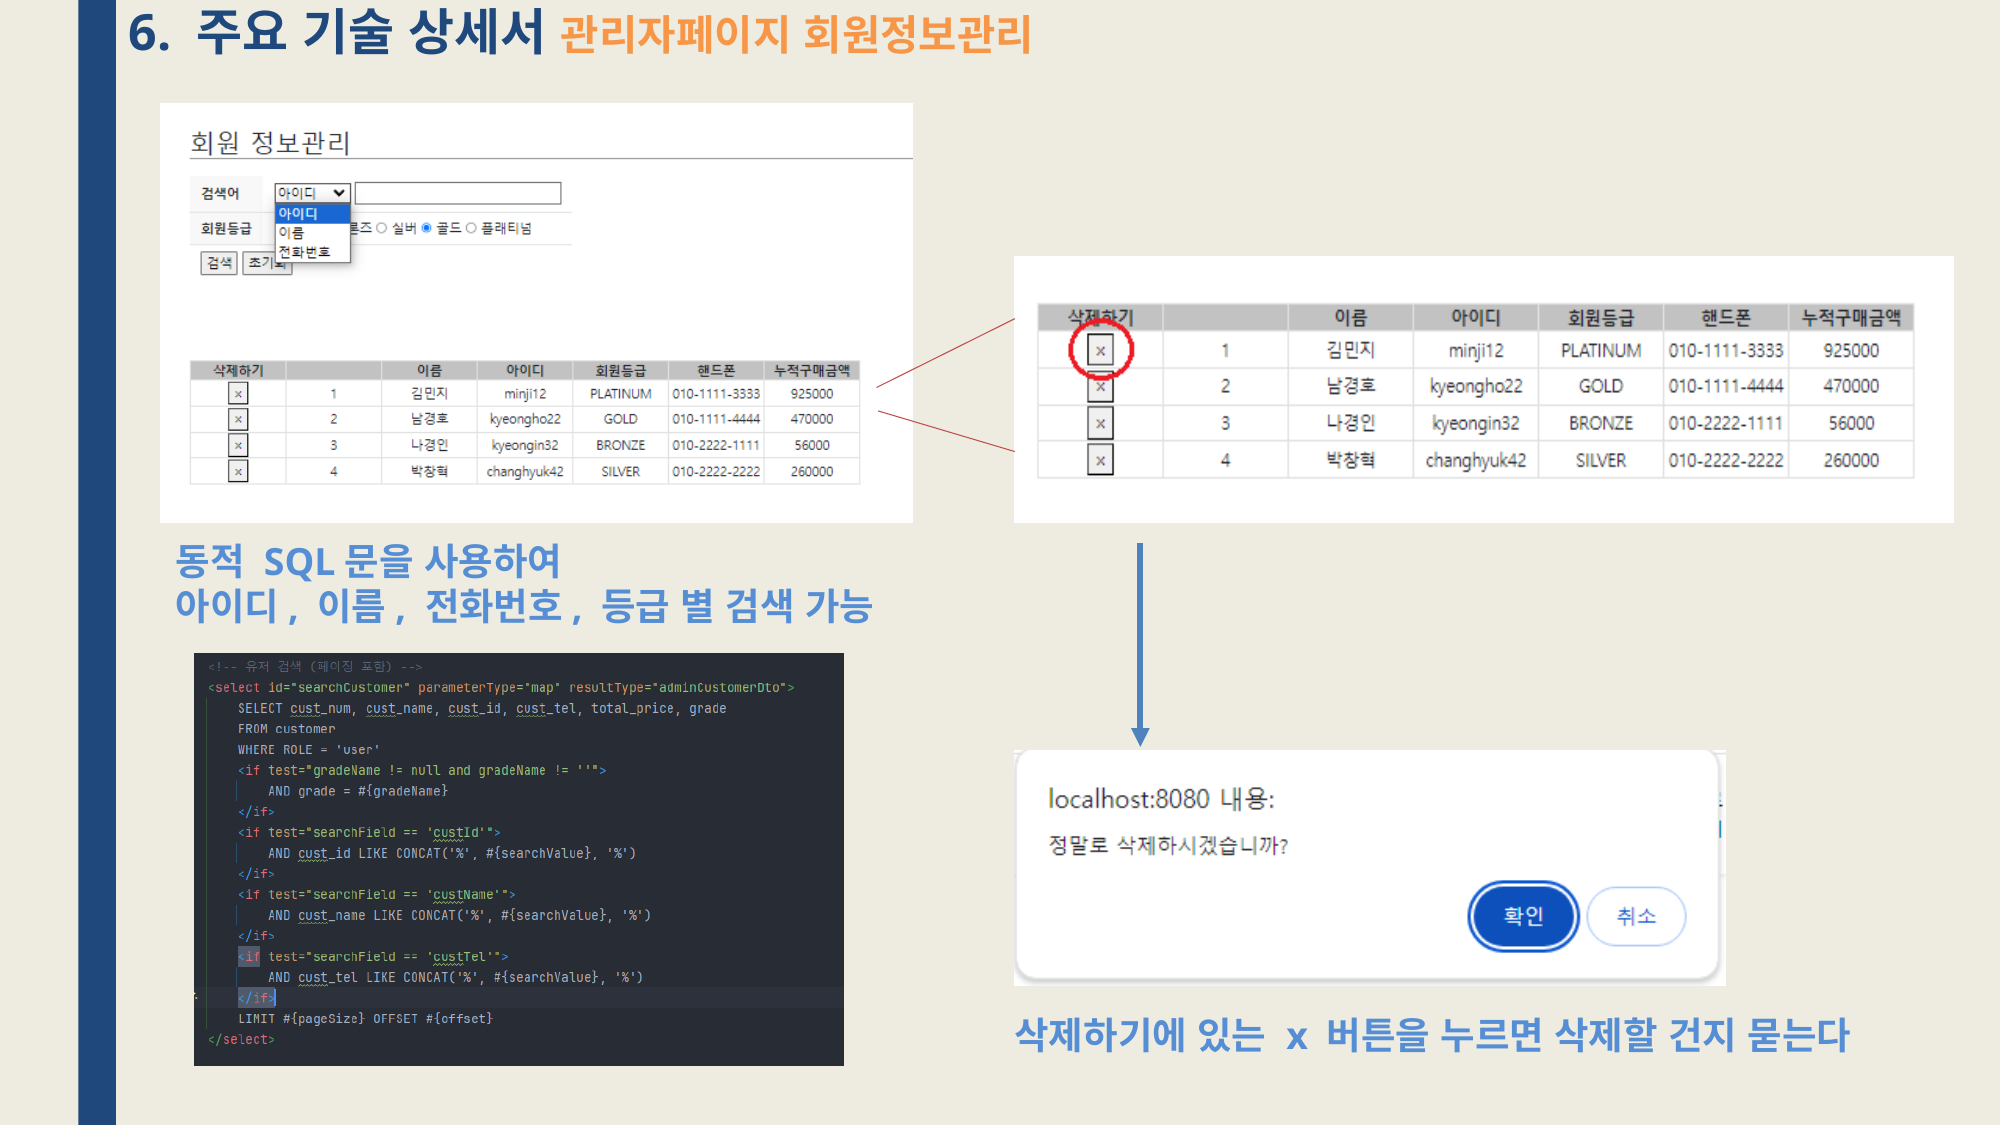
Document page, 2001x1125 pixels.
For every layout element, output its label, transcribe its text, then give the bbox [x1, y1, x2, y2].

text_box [876, 318, 1015, 388]
text_box 삭제하기에 있는 x 버튼을 누르면 삭제할 건지 묻는다 [999, 1005, 1917, 1065]
picture [1014, 256, 1954, 523]
text_box 동적 SQL문을 사용하여 아이디, 이름, 전화번호, 등급 별 검색 가능 [160, 530, 1078, 636]
picture [160, 103, 913, 523]
picture [194, 652, 844, 1066]
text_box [878, 410, 1015, 452]
picture [1014, 750, 1726, 986]
text_box 6. 주요 기술 상세서 관리자페이지 회원정보관리 [114, 0, 1689, 122]
